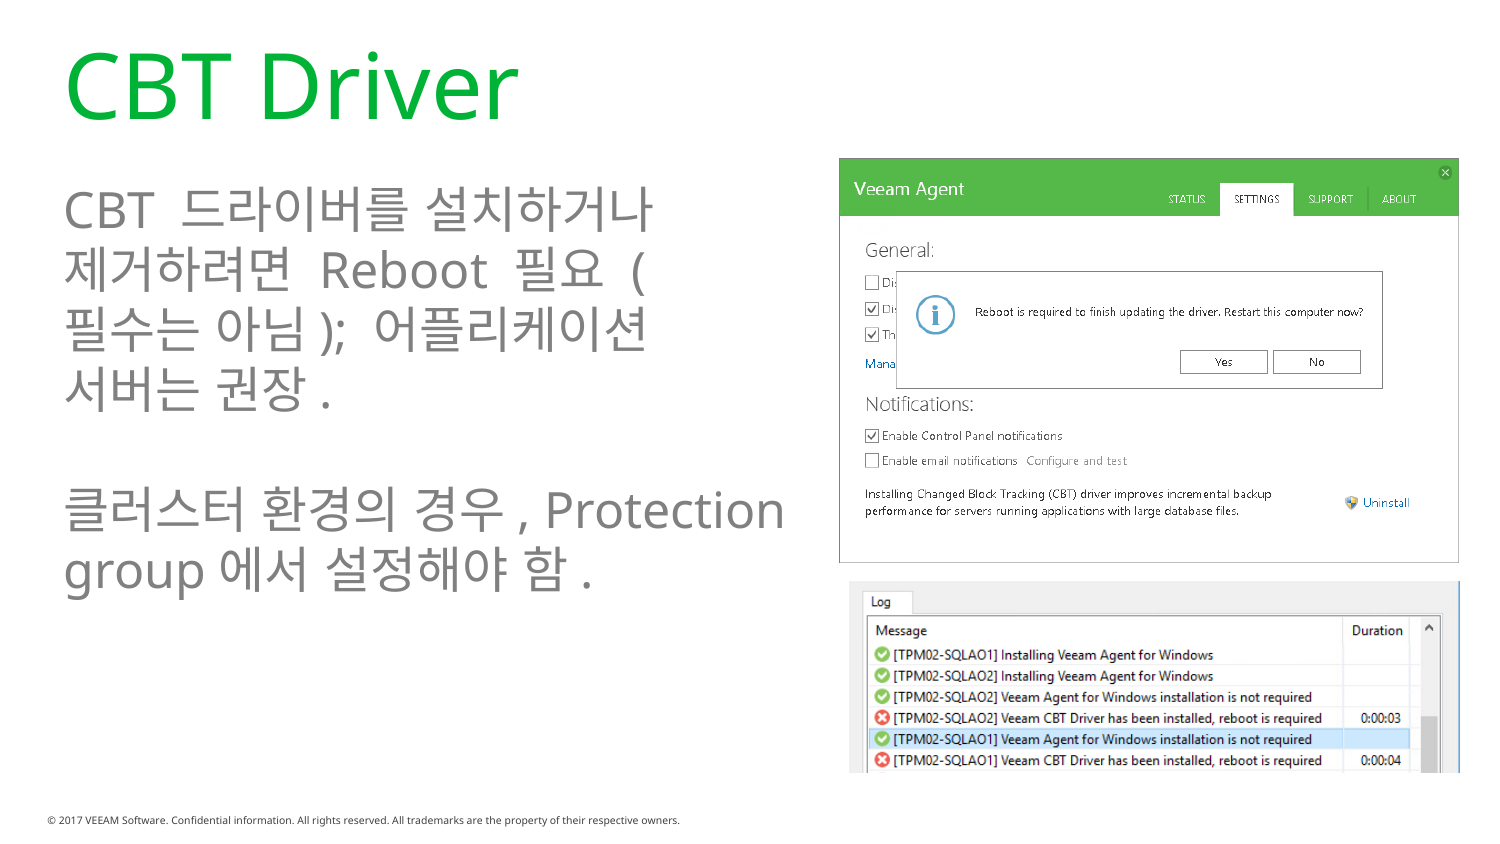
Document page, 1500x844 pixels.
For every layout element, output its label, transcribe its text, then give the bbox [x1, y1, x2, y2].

picture [839, 158, 1459, 563]
list CBT 드라이버를 설치하거나 제거하려면 Reboot 필요 (필수는 아님); 어플리케이션 서버는 권장. 클러스터 환경의 경우, Protection group에서 설정해야 함. [63, 178, 796, 788]
picture [848, 581, 1462, 774]
title CBT Driver [63, 28, 1436, 140]
